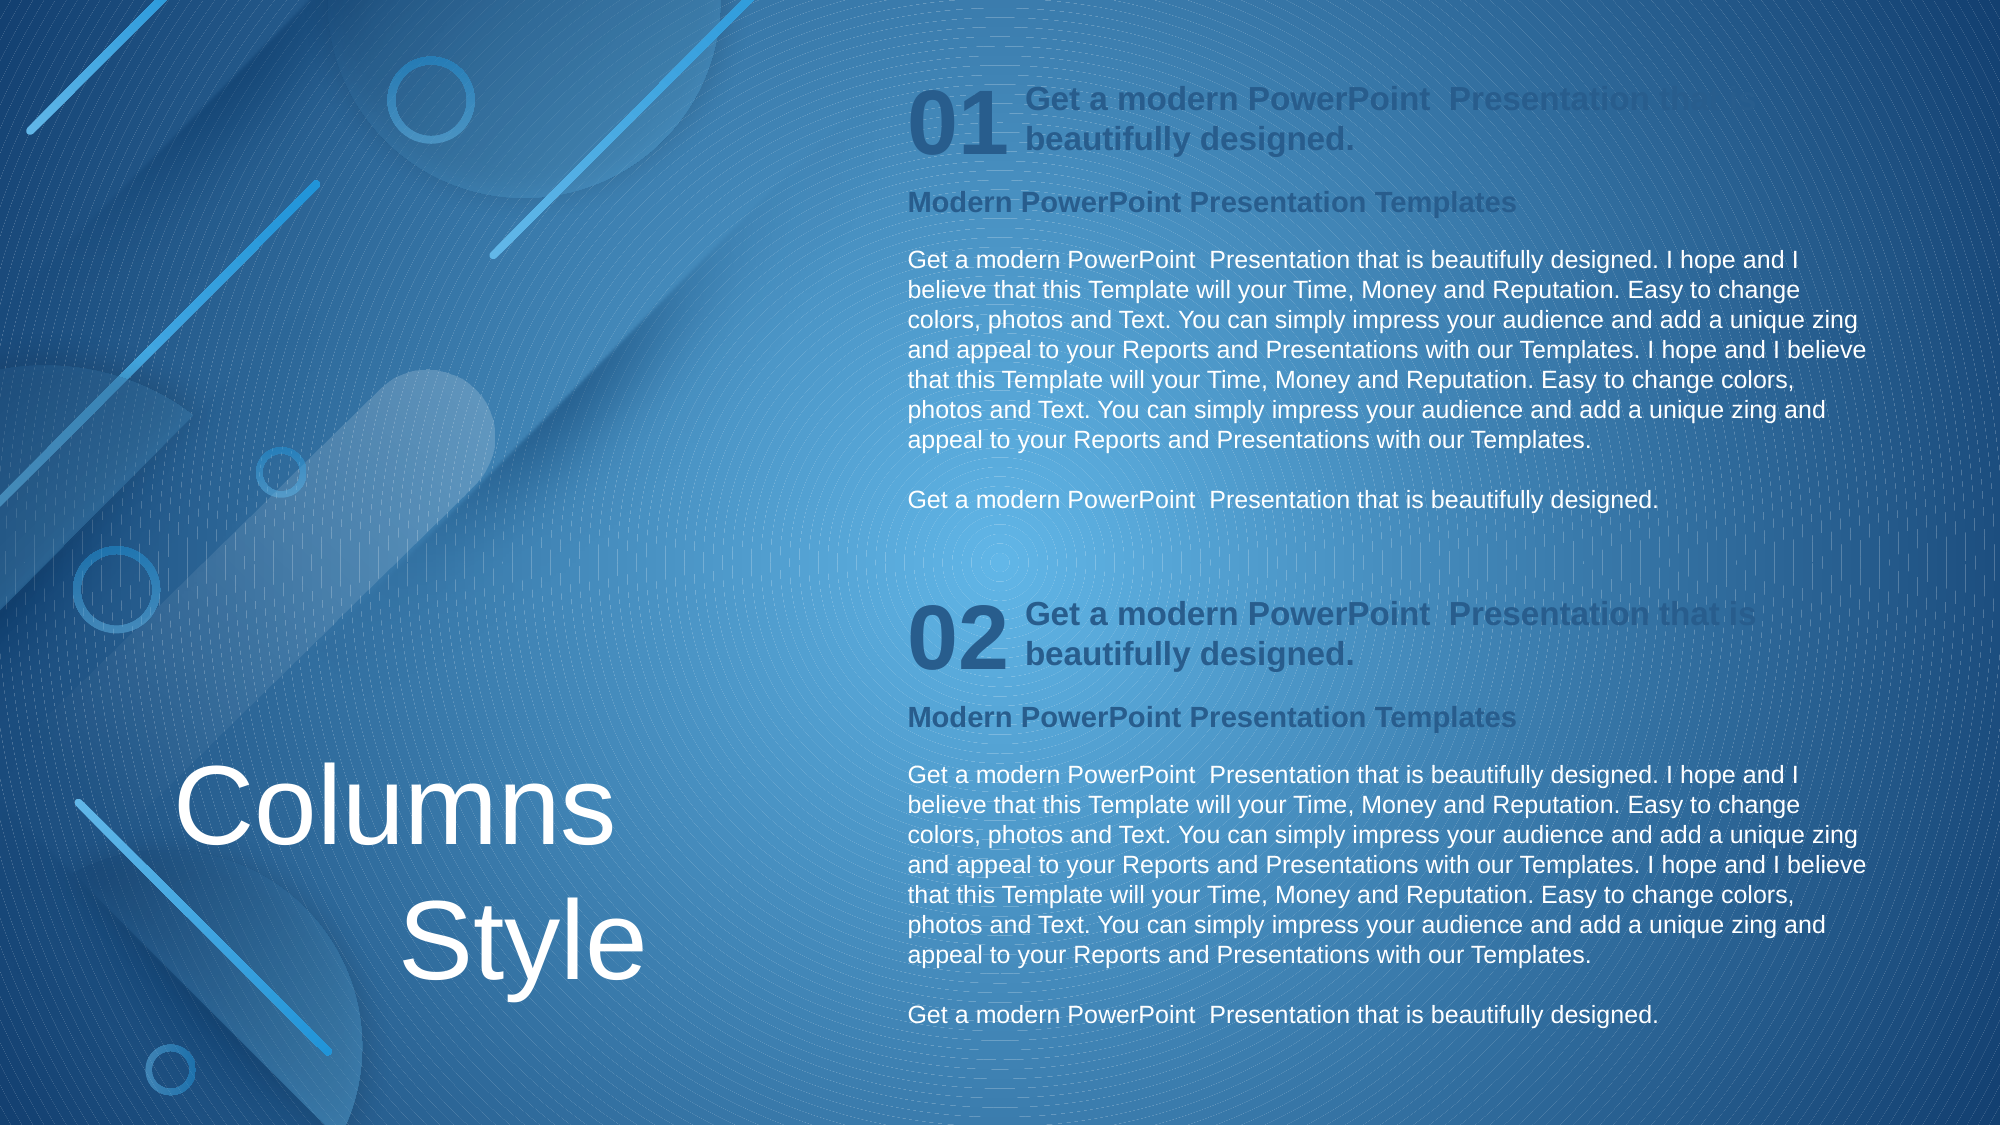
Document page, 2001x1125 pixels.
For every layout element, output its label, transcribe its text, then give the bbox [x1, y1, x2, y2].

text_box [892, 55, 1893, 524]
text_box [892, 570, 1893, 1040]
text_box Columns Style [24, 724, 663, 1010]
